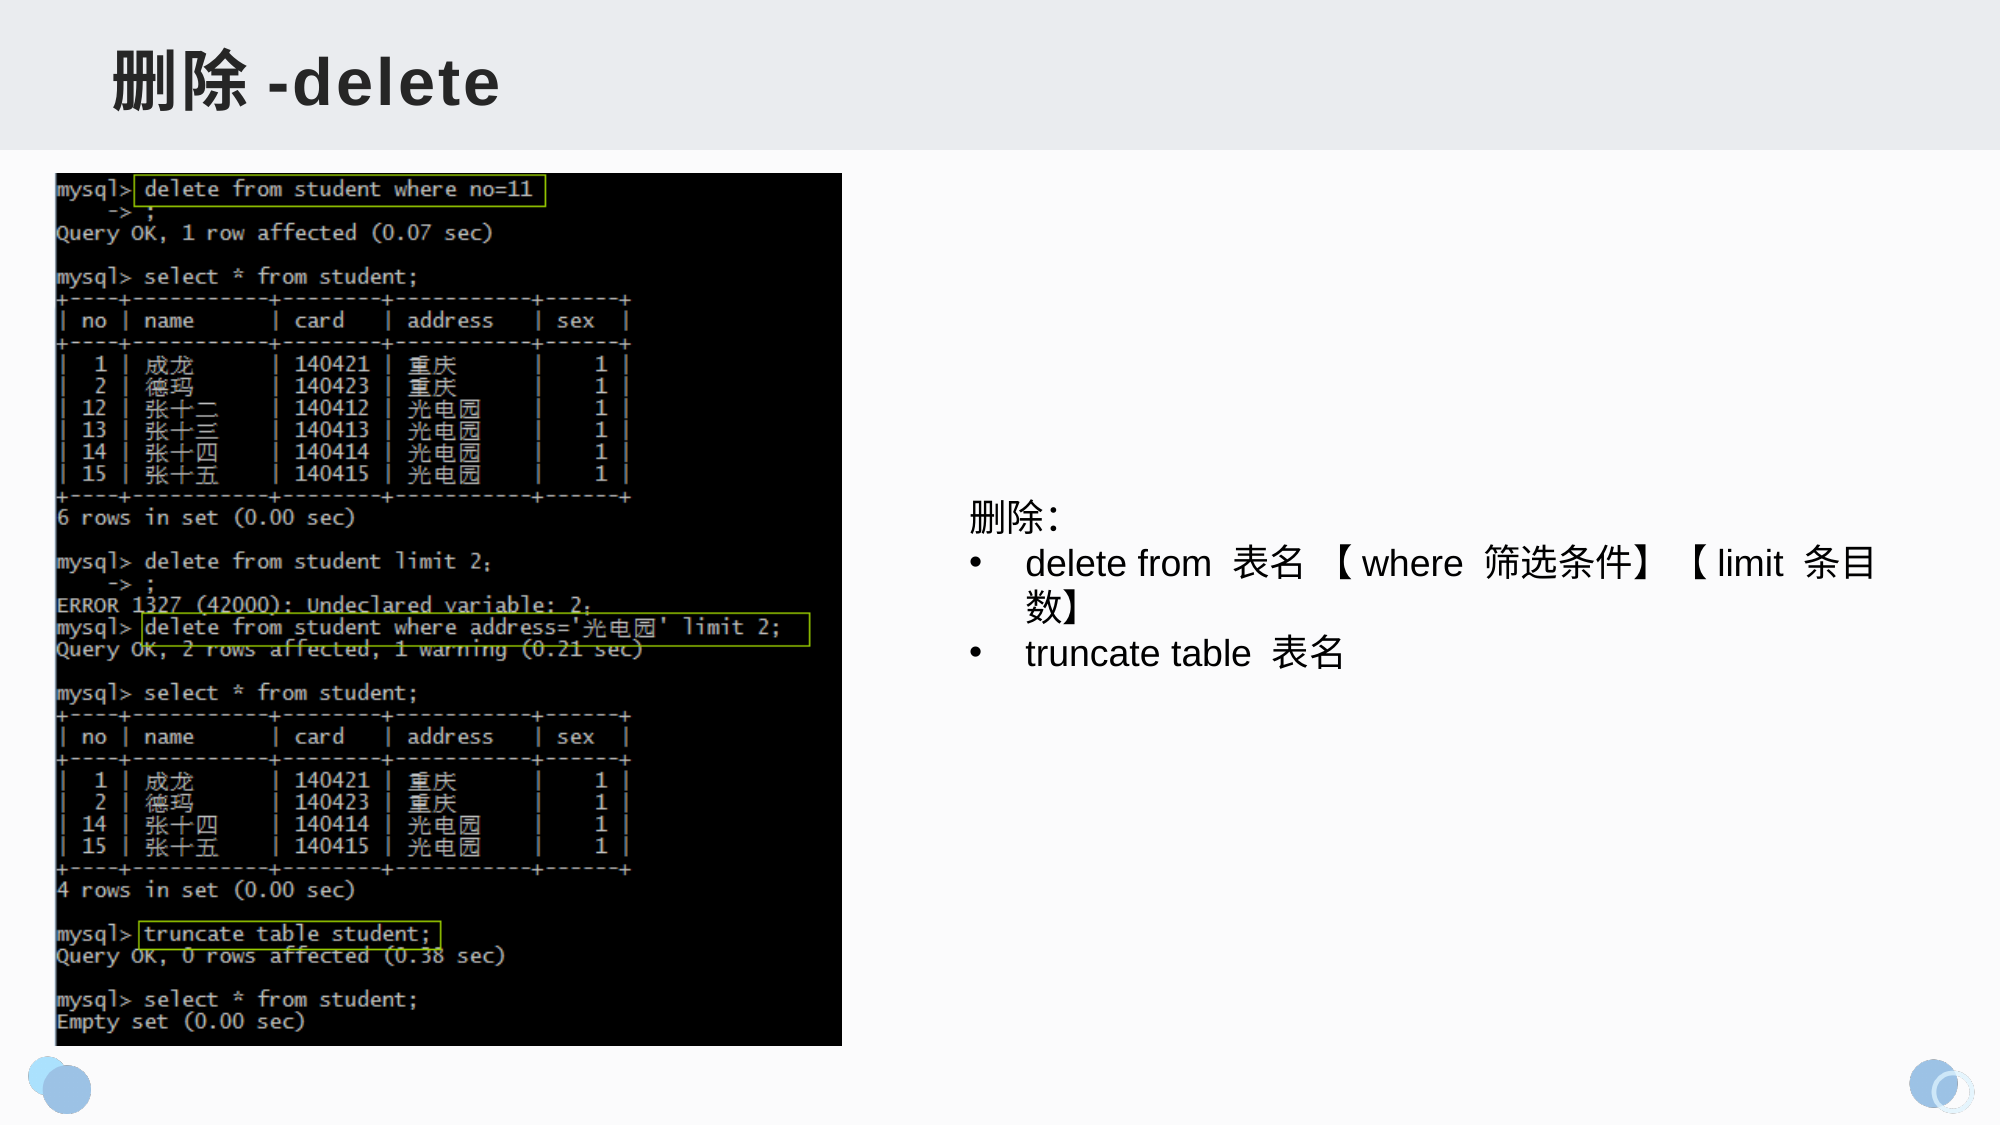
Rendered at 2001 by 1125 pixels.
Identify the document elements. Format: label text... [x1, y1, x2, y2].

picture [0, 173, 842, 1125]
picture [1881, 1045, 2000, 1125]
text_box 删除-delete [99, 25, 1901, 125]
text_box 删除： delete from 表名 【where 筛选条件】【limit 条目数】 truncate table 表名 [954, 486, 1900, 682]
text_box [0, 0, 2000, 151]
